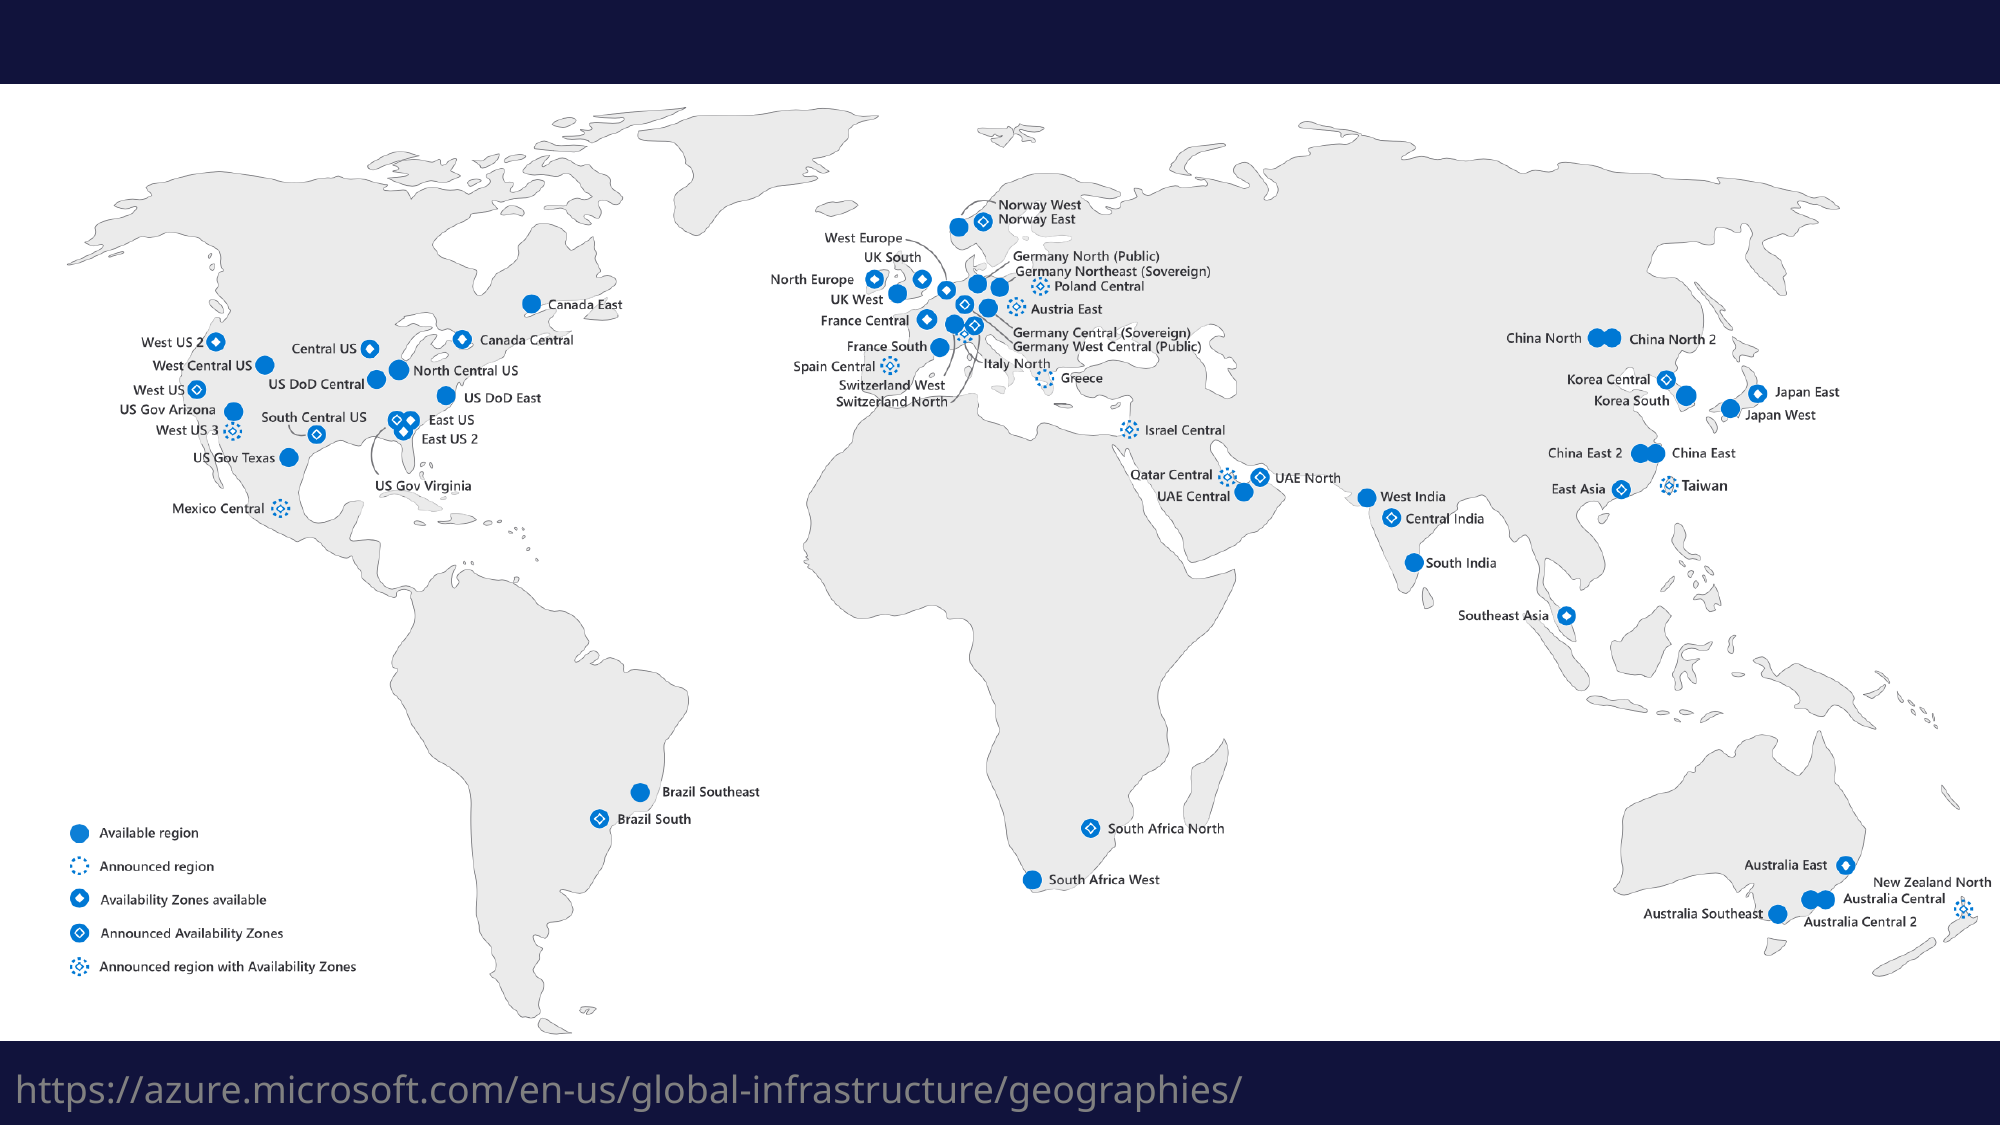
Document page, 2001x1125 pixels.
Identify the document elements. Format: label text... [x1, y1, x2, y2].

text_box https://azure.microsoft.com/en-us/global-infrastructure/geographies/ [0, 1059, 1423, 1119]
picture [0, 84, 2000, 1041]
